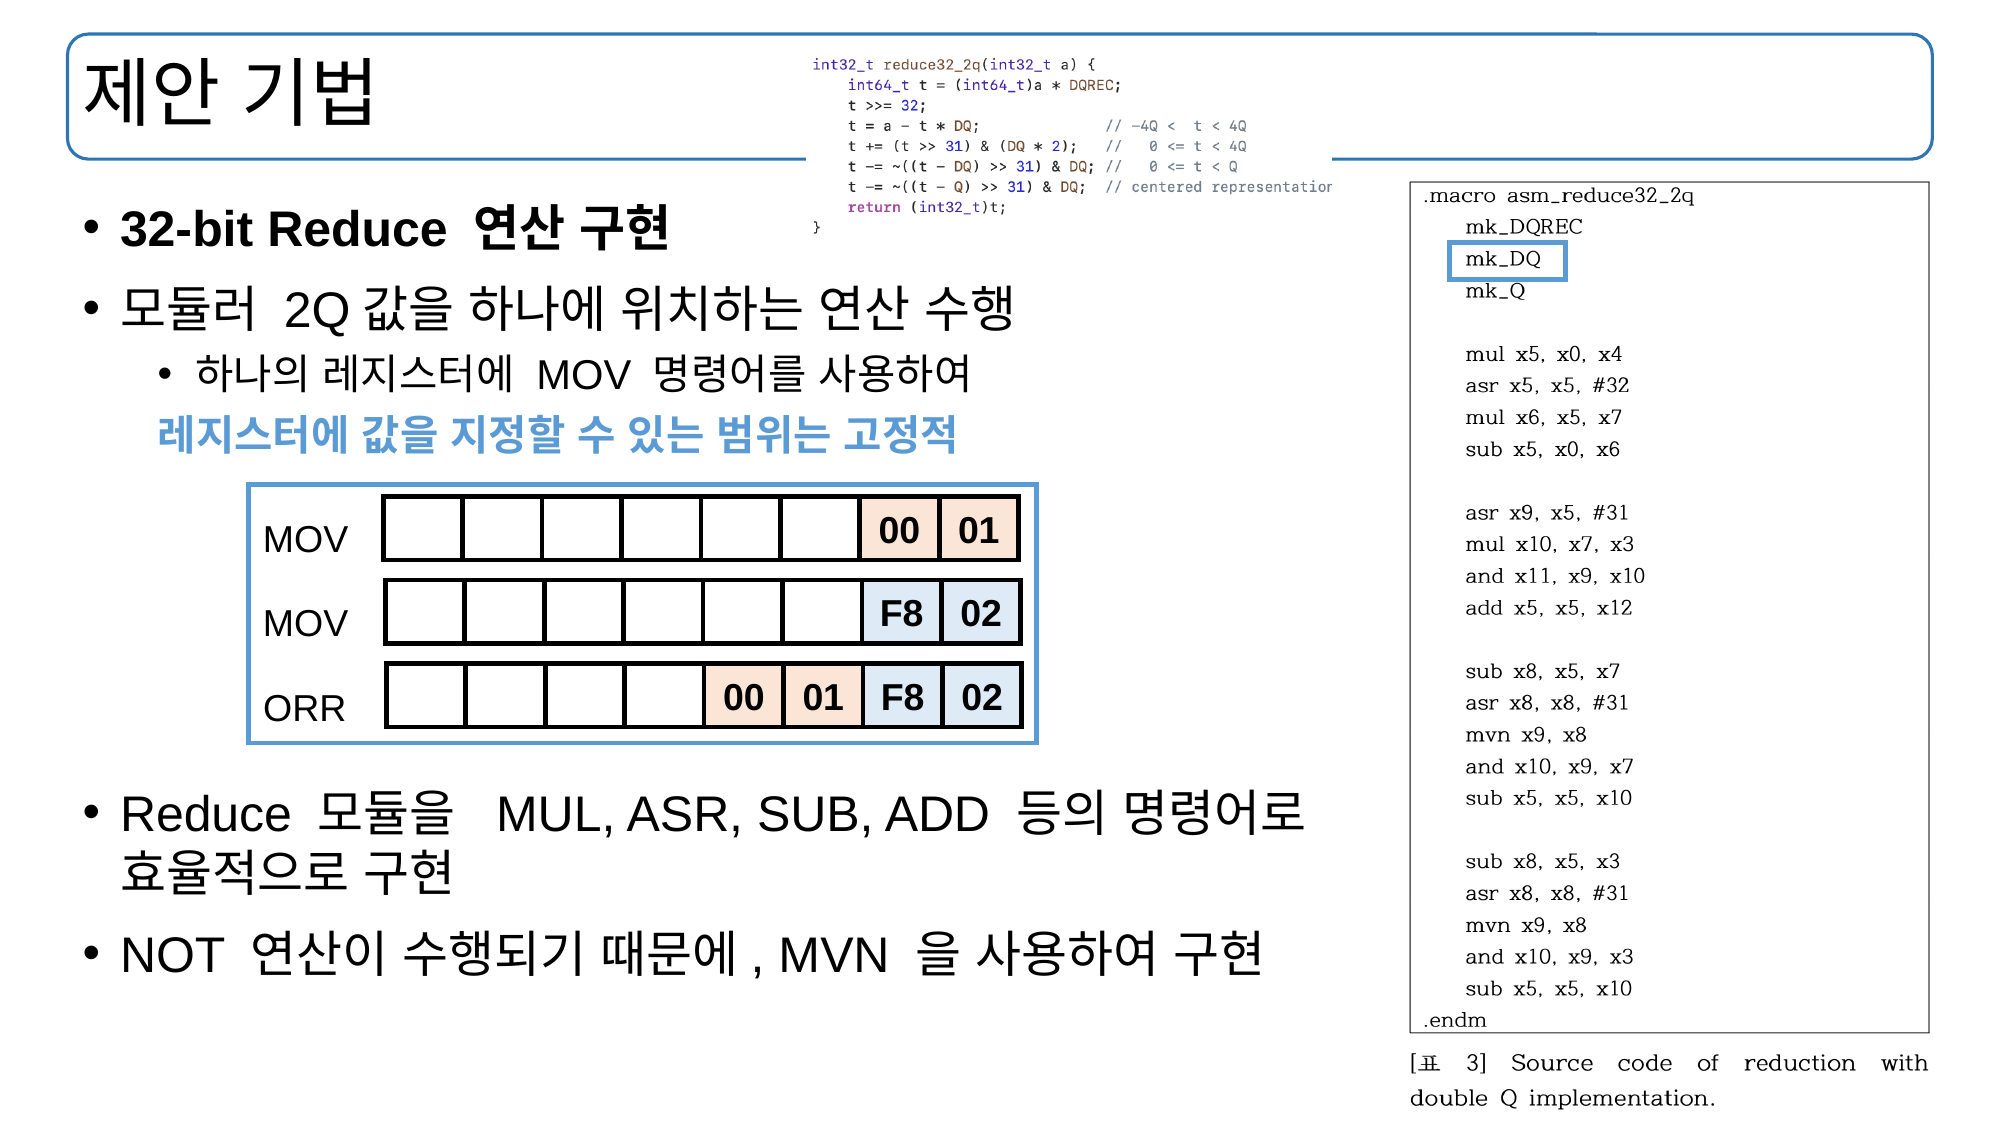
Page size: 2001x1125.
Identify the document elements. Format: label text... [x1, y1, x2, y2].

picture [806, 55, 1332, 243]
picture [1401, 170, 1933, 1118]
list 32-bit Reduce 연산 구현 모듈러 2Q값을 하나에 위치하는 연산 수행 하나의 레지스터에 MOV 명령어를 사용하여 레지스터에 값을 지정할 수 있는 범위는 고정적 Reduce 모듈을 MUL, ASR, SUB, ADD 등의 명령어로 효율적으로 구현 NOT 연산이 수행되기 때문에, MVN 을 사용하여 구현 [67, 189, 1332, 1091]
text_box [248, 484, 1037, 744]
title 제안 기법 [67, 34, 1933, 160]
